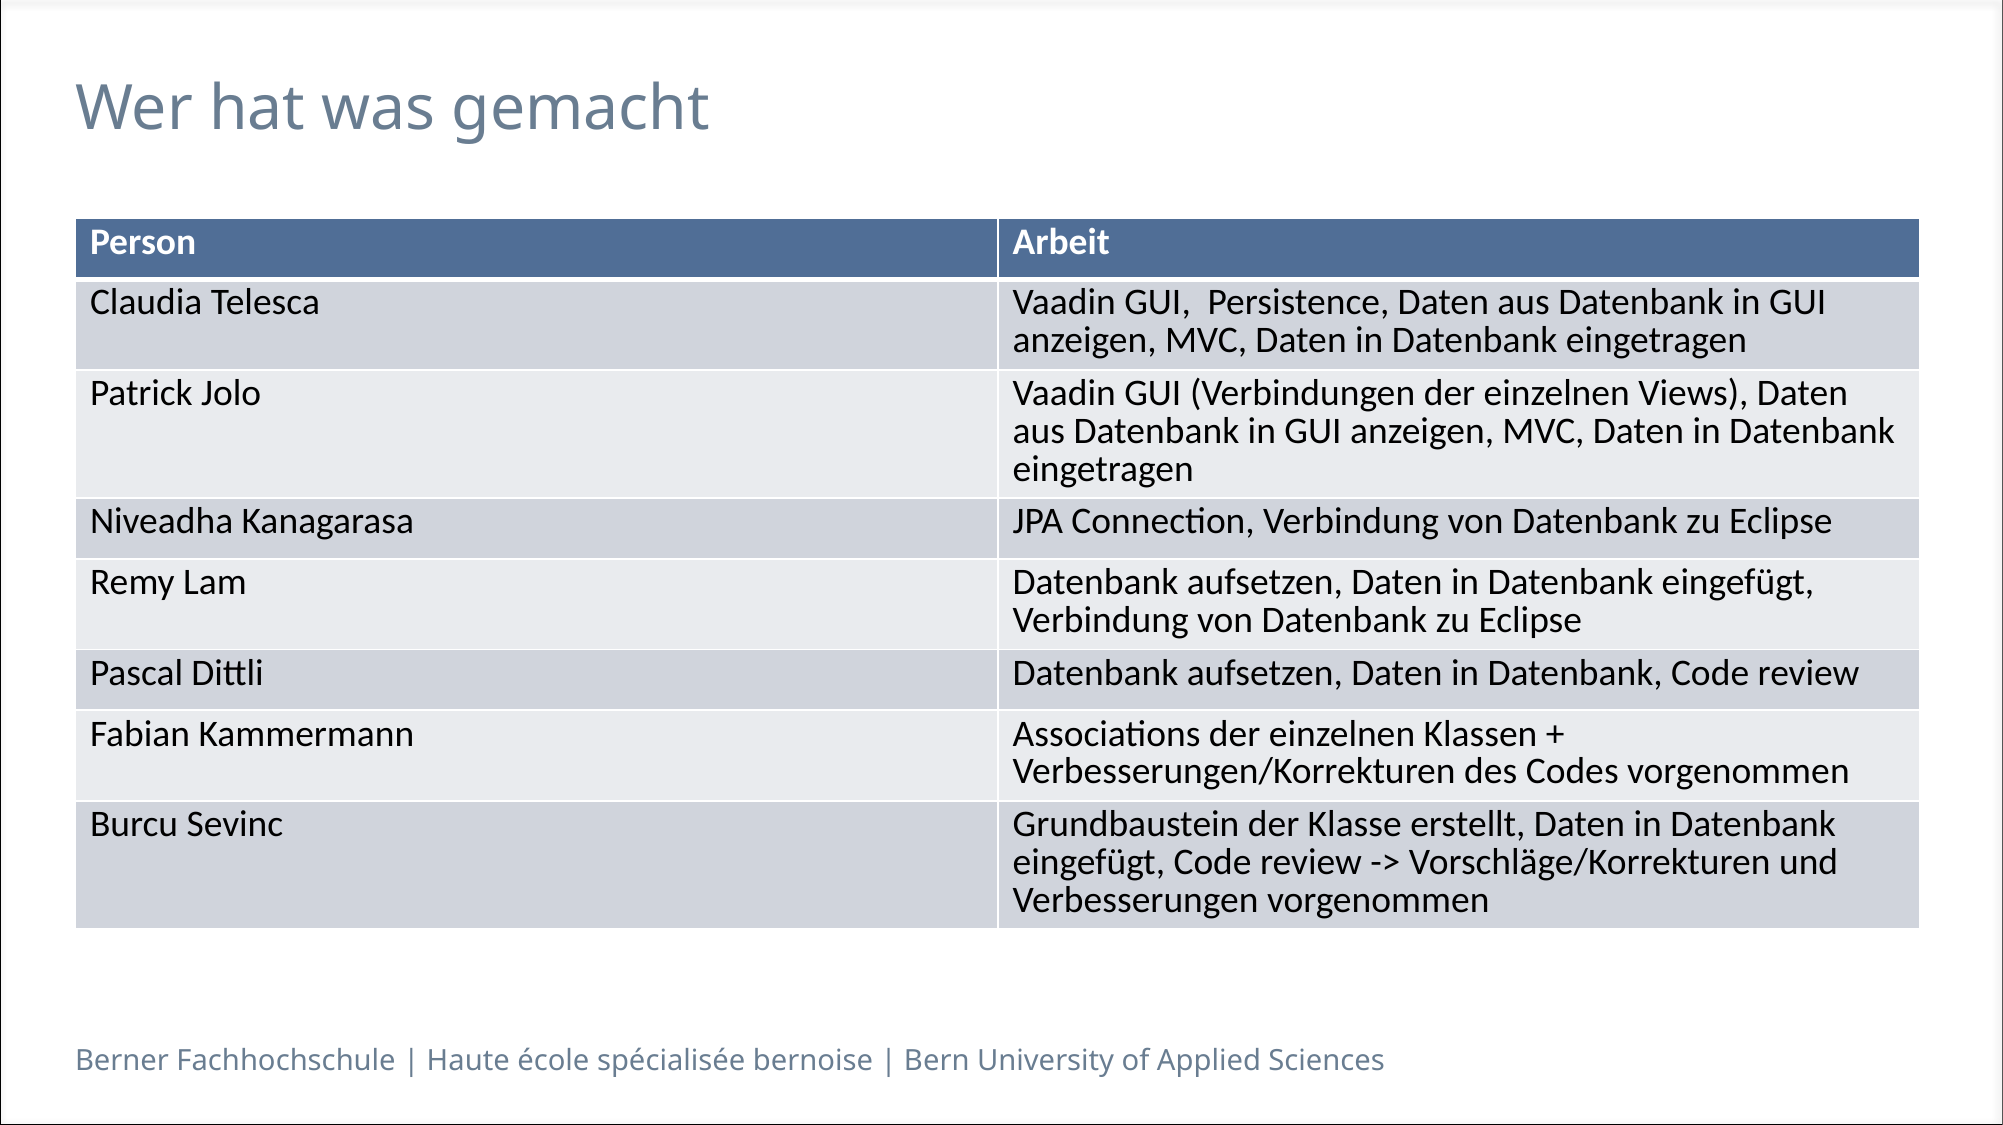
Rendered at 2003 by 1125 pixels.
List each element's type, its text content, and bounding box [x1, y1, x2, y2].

title Wer hat was gemacht [75, 59, 1921, 148]
table_cell Remy Lam [76, 560, 997, 649]
table_cell Vaadin GUI, Persistence, Daten aus Datenbank in GUI anzeigen, MVC, Daten in Datenbank eingetragen [999, 282, 1919, 369]
table_cell Associations der einzelnen Klassen + Verbesserungen/Korrekturen des Codes vorgenommen [999, 711, 1919, 800]
table_cell Datenbank aufsetzen, Daten in Datenbank, Code review [999, 650, 1919, 709]
table_header Arbeit [999, 219, 1919, 277]
table_cell Burcu Sevinc [76, 802, 997, 928]
table_cell Fabian Kammermann [76, 711, 997, 800]
table_cell Claudia Telesca [76, 282, 997, 369]
table_cell Pascal Dittli [76, 650, 997, 709]
table_cell Datenbank aufsetzen, Daten in Datenbank eingefügt, Verbindung von Datenbank zu Eclipse [999, 560, 1919, 649]
table_cell Vaadin GUI (Verbindungen der einzelnen Views), Daten aus Datenbank in GUI anzeigen, MVC, Daten in Datenbank eingetragen [999, 371, 1919, 497]
table_cell Niveadha Kanagarasa [76, 499, 997, 558]
table_cell Patrick Jolo [76, 371, 997, 497]
table_cell Grundbaustein der Klasse erstellt, Daten in Datenbank eingefügt, Code review -> Vorschläge/Korrekturen und Verbesserungen vorgenommen [999, 802, 1919, 928]
table_cell JPA Connection, Verbindung von Datenbank zu Eclipse [999, 499, 1919, 558]
table_header Person [76, 219, 997, 277]
